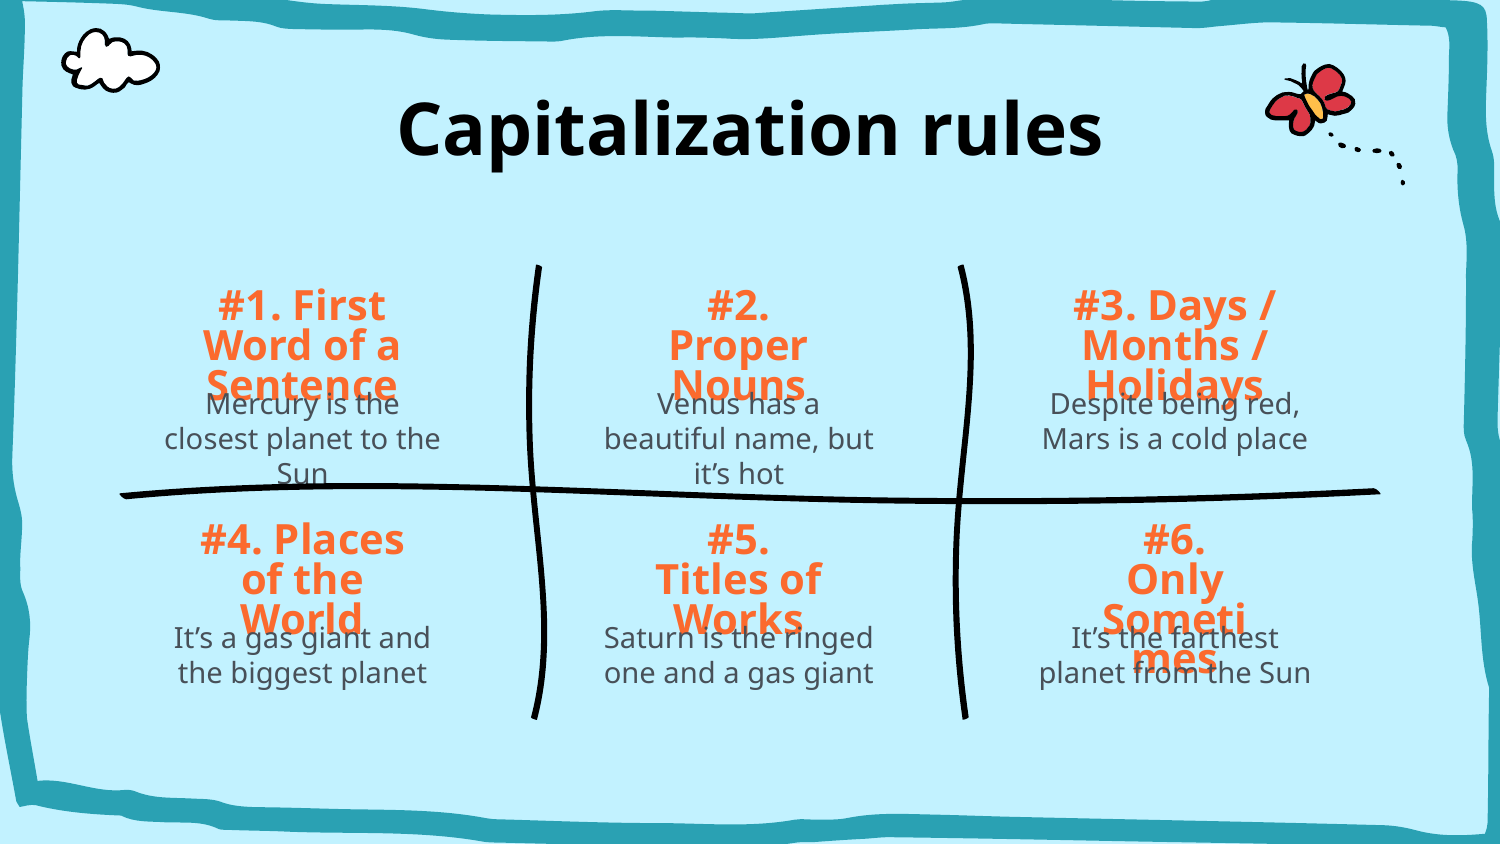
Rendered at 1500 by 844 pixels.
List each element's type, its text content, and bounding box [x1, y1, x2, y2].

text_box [60, 26, 161, 94]
subtitle #1. First Word of a Sentence [160, 273, 445, 368]
subtitle #6. Only Sometimes [1033, 507, 1318, 602]
subtitle Despite being red, Mars is a cold place [1033, 370, 1318, 465]
subtitle #4. Places of the World [160, 507, 445, 602]
title Capitalization rules [321, 79, 1179, 174]
subtitle Mercury is the closest planet to the Sun [160, 370, 445, 465]
subtitle #3. Days / Months / Holidays [1033, 273, 1318, 368]
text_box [1264, 62, 1406, 186]
text_box [952, 264, 974, 720]
subtitle Venus has a beautiful name, but it’s hot [596, 370, 881, 465]
subtitle #5. Titles of Works [596, 507, 881, 602]
text_box [526, 264, 548, 720]
text_box [962, 488, 1381, 505]
text_box [536, 486, 956, 505]
text_box [119, 483, 530, 500]
subtitle #2. Proper Nouns [596, 273, 881, 368]
subtitle It’s the farthest planet from the Sun [1033, 604, 1318, 698]
subtitle Saturn is the ringed one and a gas giant [596, 604, 881, 698]
subtitle It’s a gas giant and the biggest planet [160, 604, 445, 698]
